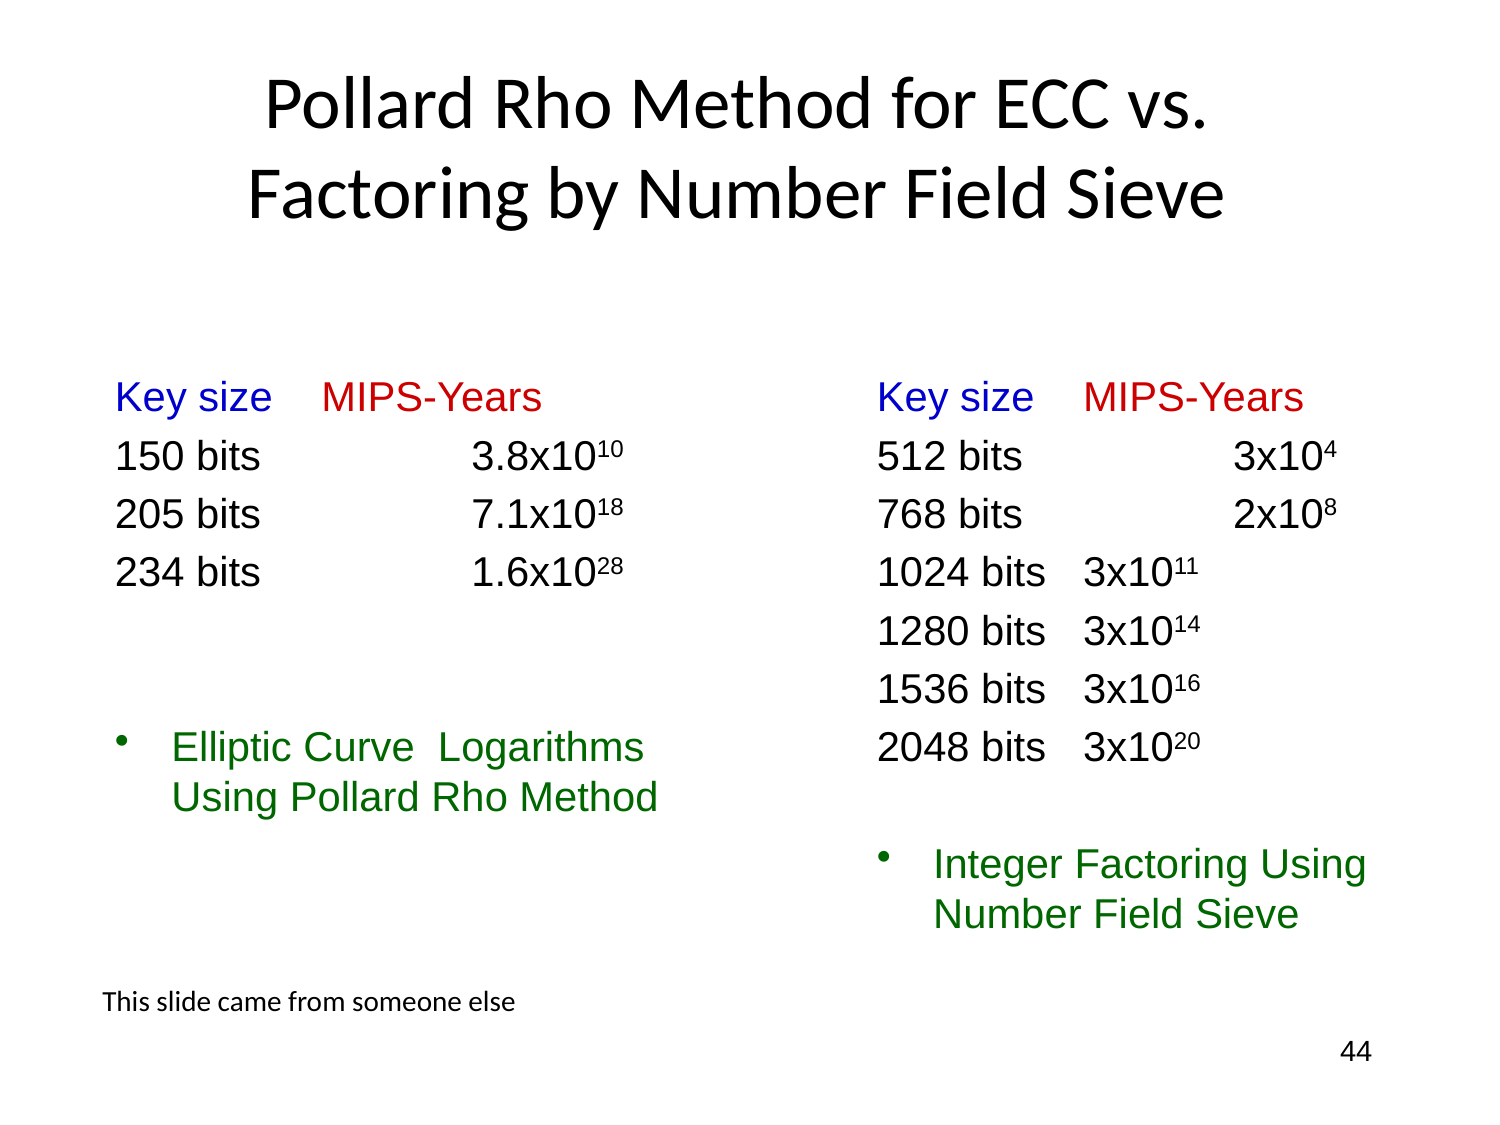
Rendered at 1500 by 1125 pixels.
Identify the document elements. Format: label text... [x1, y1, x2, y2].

title Pollard Rho Method for ECC vs. Factoring by Number Field Sieve [99, 49, 1376, 238]
list Key size MIPS-Years 512 bits 3x104 768 bits 2x108 1024 bits 3x1011 1280 bits 3x1014 1536 bits 3x1016 2048 bits 3x1020 Integer Factoring Using Number Field Sieve [861, 362, 1463, 1038]
text_box This slide came from someone else [87, 974, 800, 1025]
list Key size MIPS-Years 150 bits 3.8x1010 205 bits 7.1x1018 234 bits 1.6x1028 Elliptic Curve Logarithms Using Pollard Rho Method [99, 362, 726, 913]
slide_number 44 [1074, 1038, 1388, 1101]
